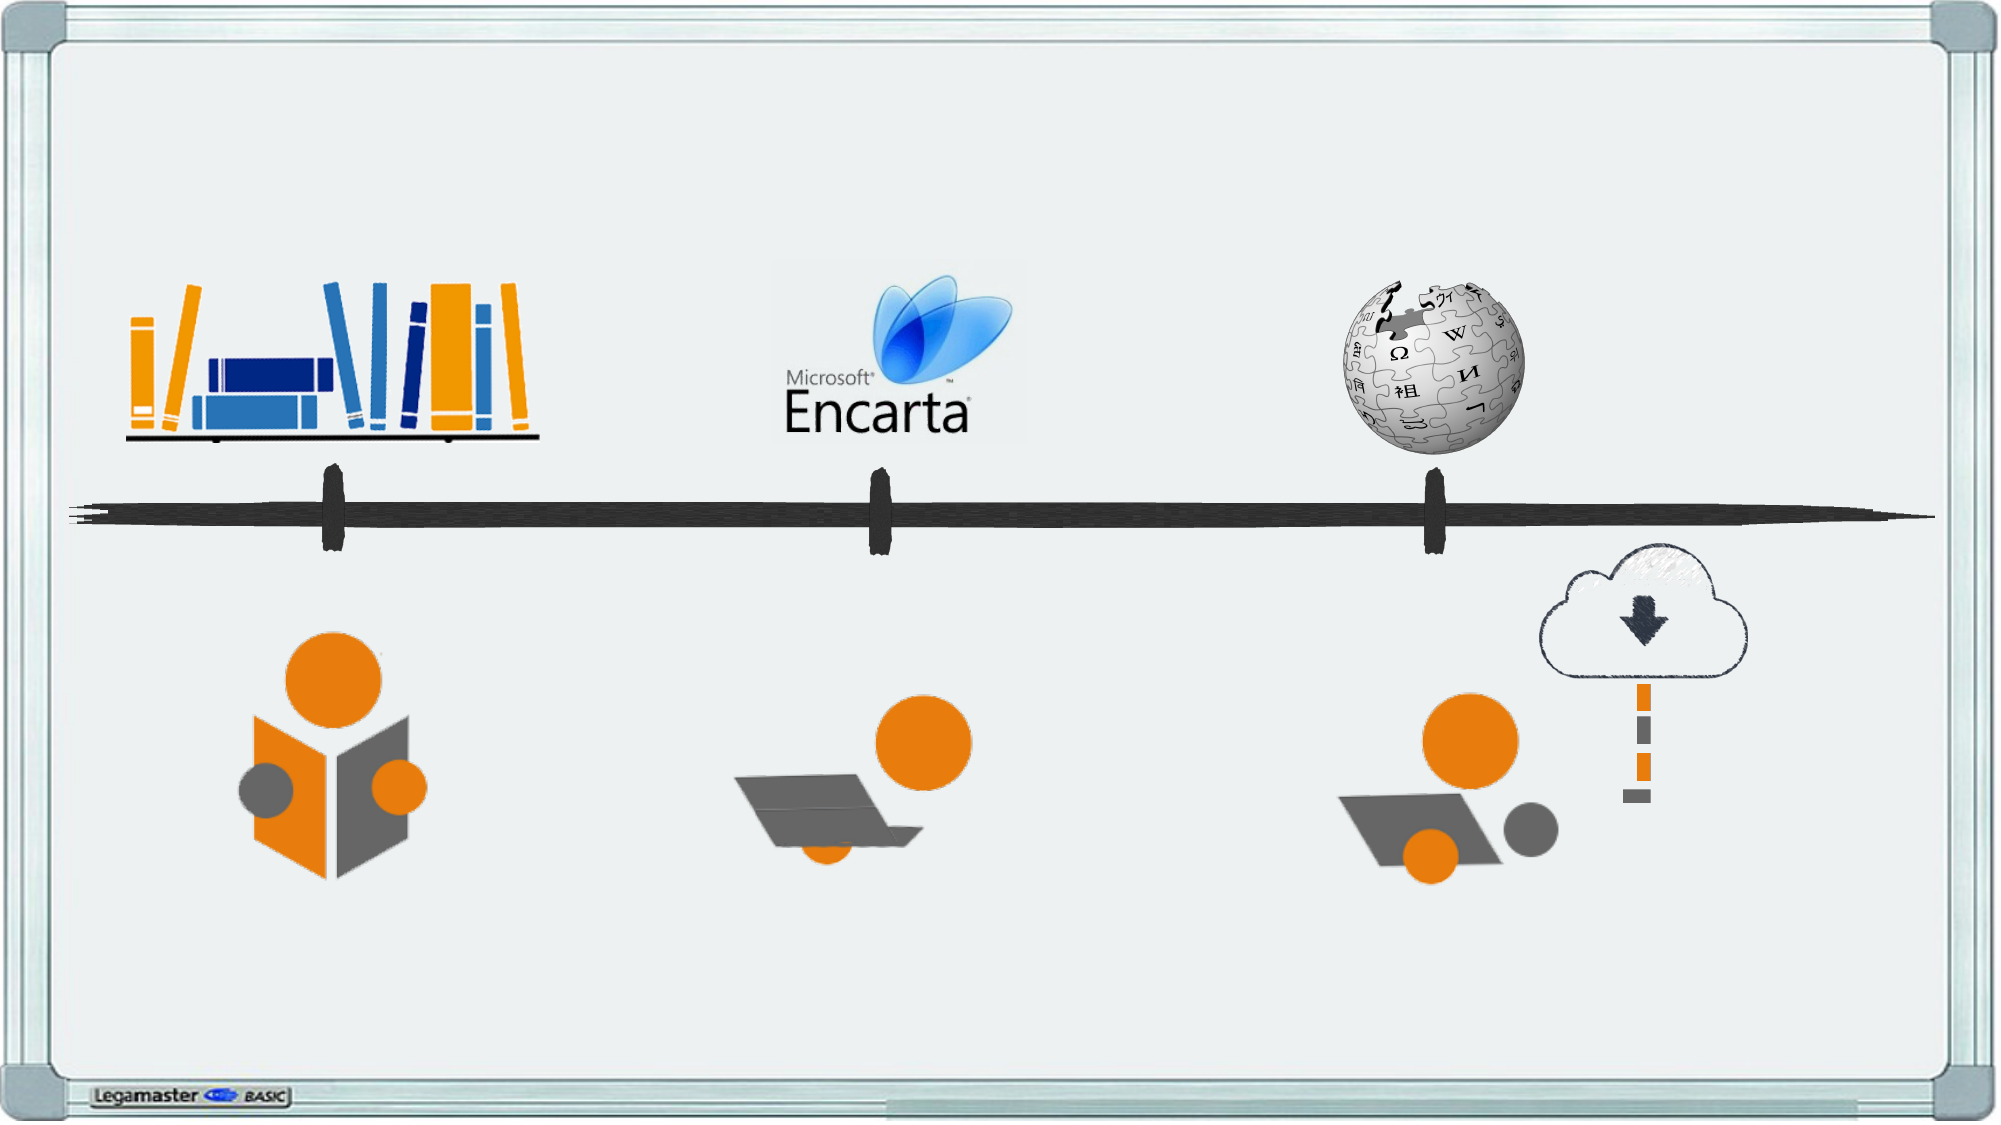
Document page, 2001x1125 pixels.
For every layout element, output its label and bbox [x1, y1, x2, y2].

picture [206, 611, 459, 912]
picture [31, 496, 1935, 528]
list [0, 0, 2000, 1121]
picture [1341, 279, 1526, 464]
picture [771, 259, 1027, 444]
picture [126, 281, 540, 443]
picture [733, 674, 986, 975]
picture [1328, 543, 1748, 973]
